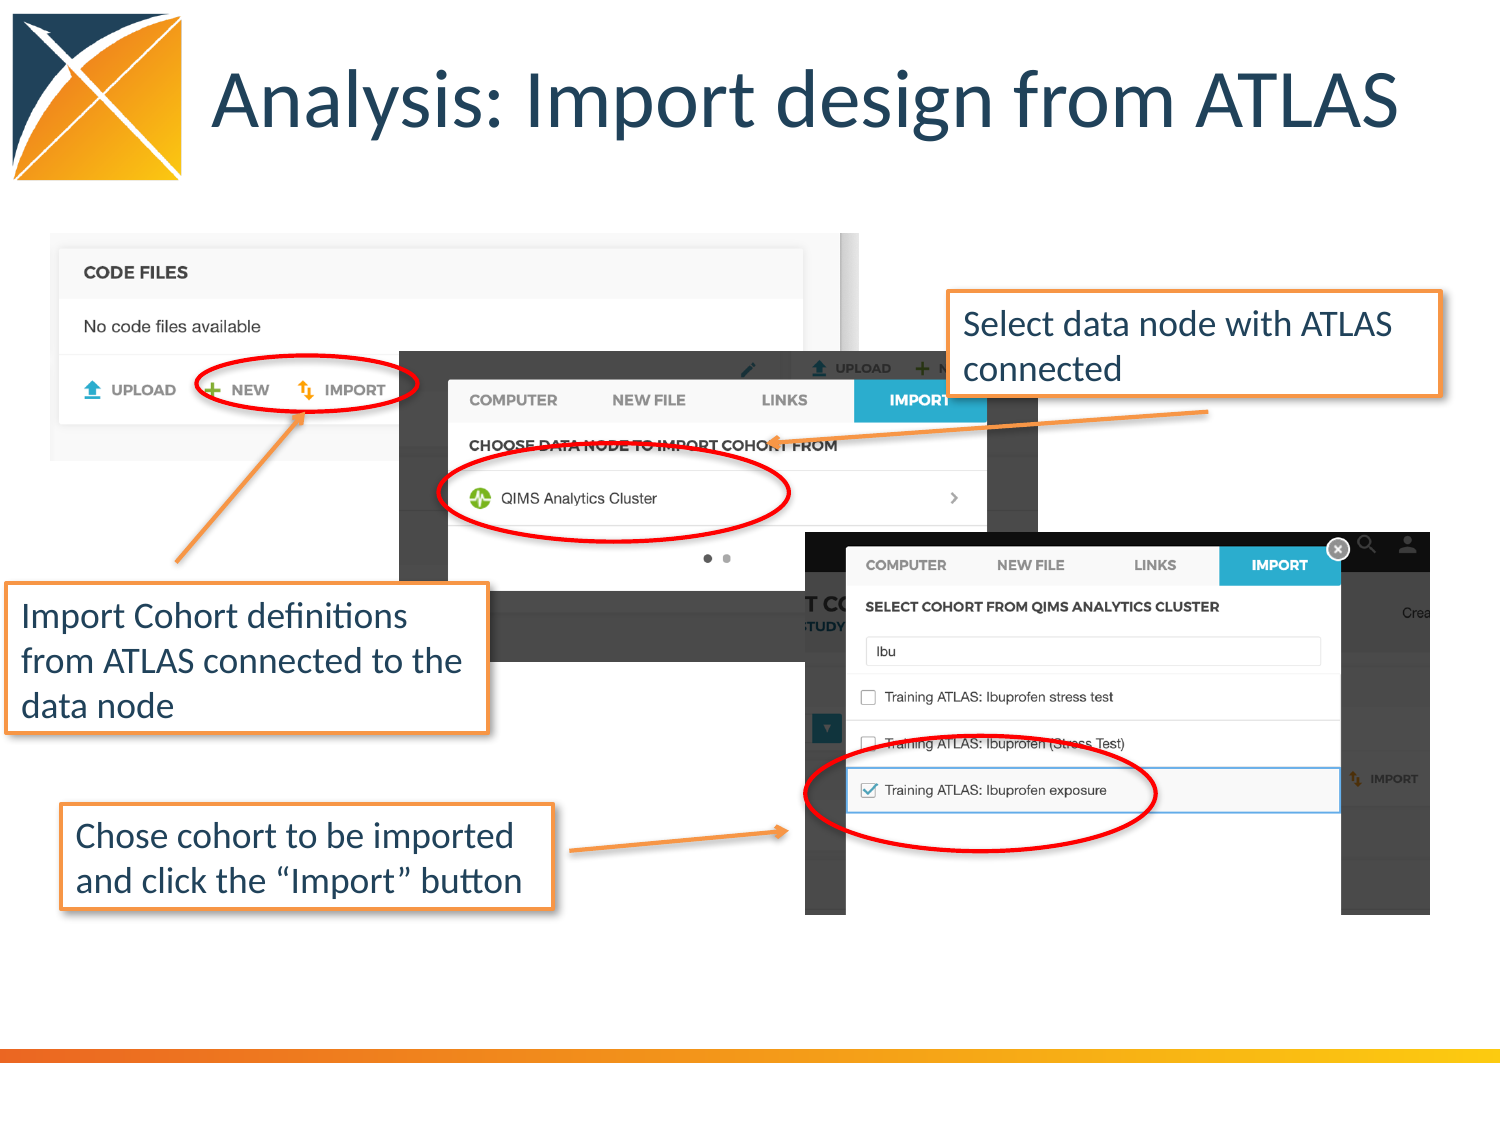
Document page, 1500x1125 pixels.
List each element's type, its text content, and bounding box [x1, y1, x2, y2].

picture [0, 0, 206, 200]
text_box Select data node with ATLAS connected [946, 289, 1443, 398]
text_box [175, 411, 306, 563]
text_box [765, 411, 1209, 444]
picture [49, 232, 1430, 915]
title Analysis: Import design from ATLAS [187, 24, 1425, 163]
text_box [569, 830, 790, 852]
text_box Import Cohort definitions from ATLAS connected to the data node [4, 581, 490, 735]
text_box Chose cohort to be imported and click the “Import” button [59, 802, 555, 911]
